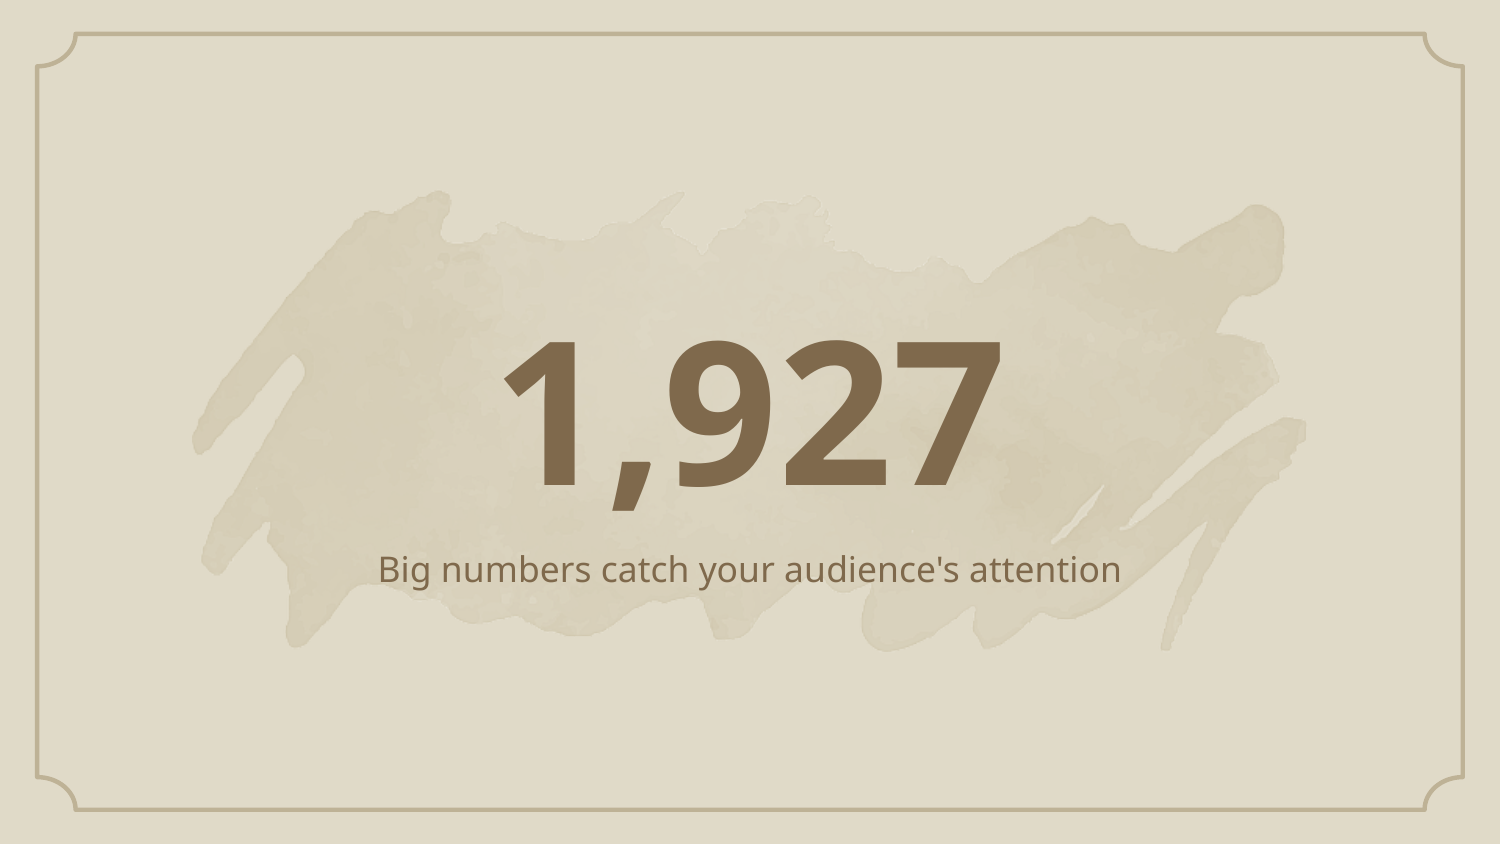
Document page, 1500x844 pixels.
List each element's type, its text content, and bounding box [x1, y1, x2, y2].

list Big numbers catch your audience's attention [117, 541, 1383, 599]
title 1,927 [117, 270, 1383, 541]
